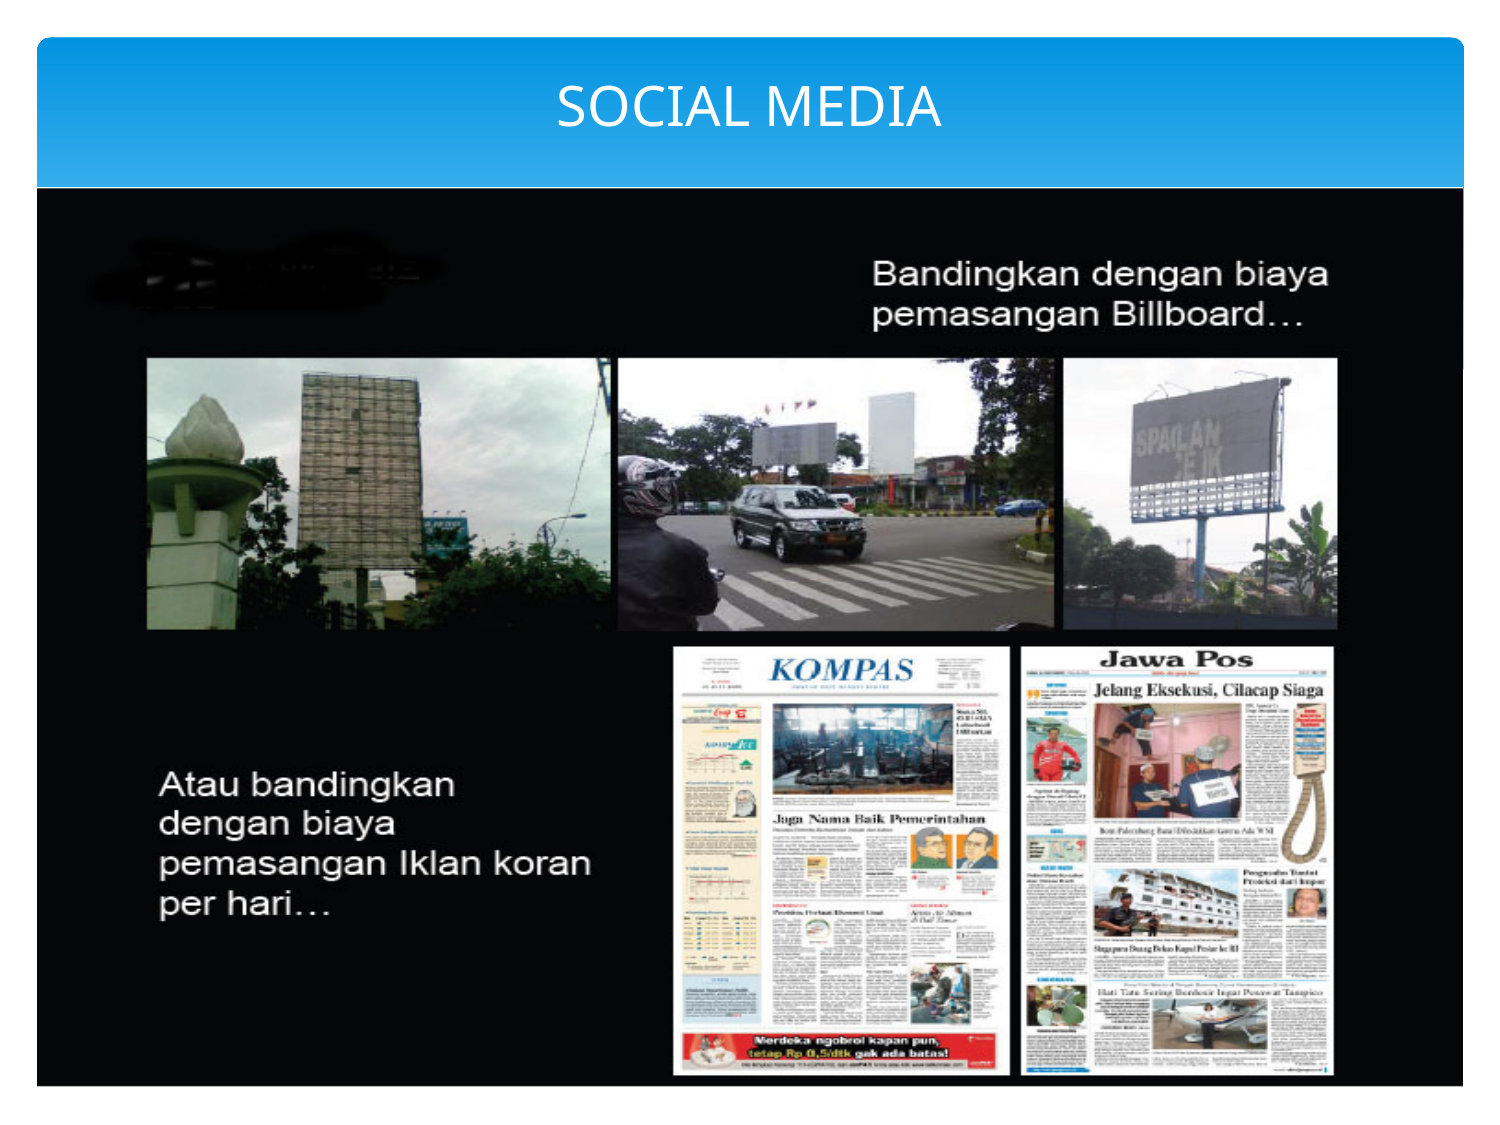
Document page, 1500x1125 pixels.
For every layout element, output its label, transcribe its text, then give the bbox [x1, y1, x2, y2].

text_box SOCIAL MEDIA [99, 62, 1400, 145]
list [37, 187, 1463, 1088]
